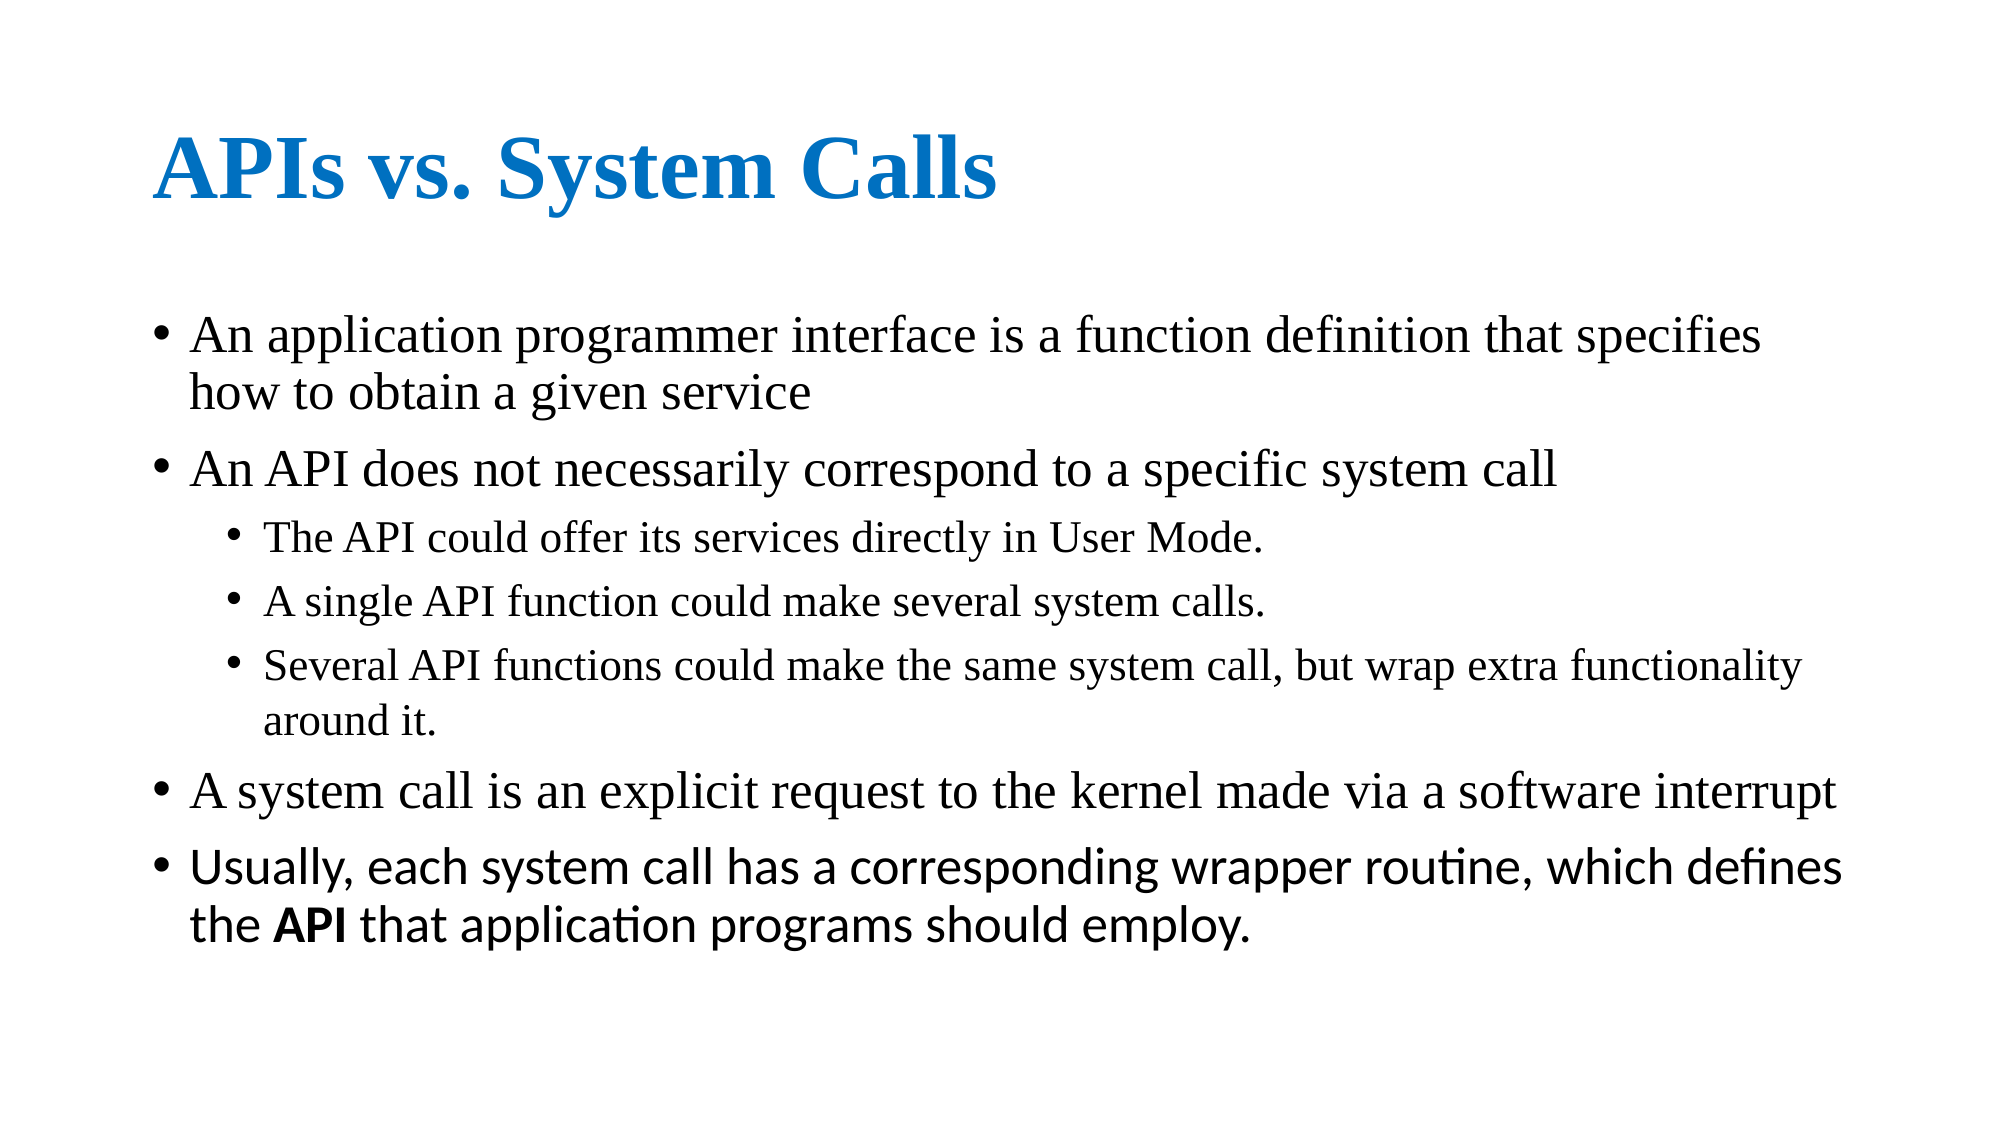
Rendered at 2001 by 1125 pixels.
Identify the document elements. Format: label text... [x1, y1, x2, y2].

list An application programmer interface is a function definition that specifies how to obtain a given service An API does not necessarily correspond to a specific system call The API could offer its services directly in User Mode. A single API function could make several system calls. Several API functions could make the same system call, but wrap extra functionality around it. A system call is an explicit request to the kernel made via a software interrupt Usually, each system call has a corresponding wrapper routine, which defines the API that application programs should employ. [137, 299, 1863, 1014]
title APIs vs. System Calls [137, 59, 1863, 278]
